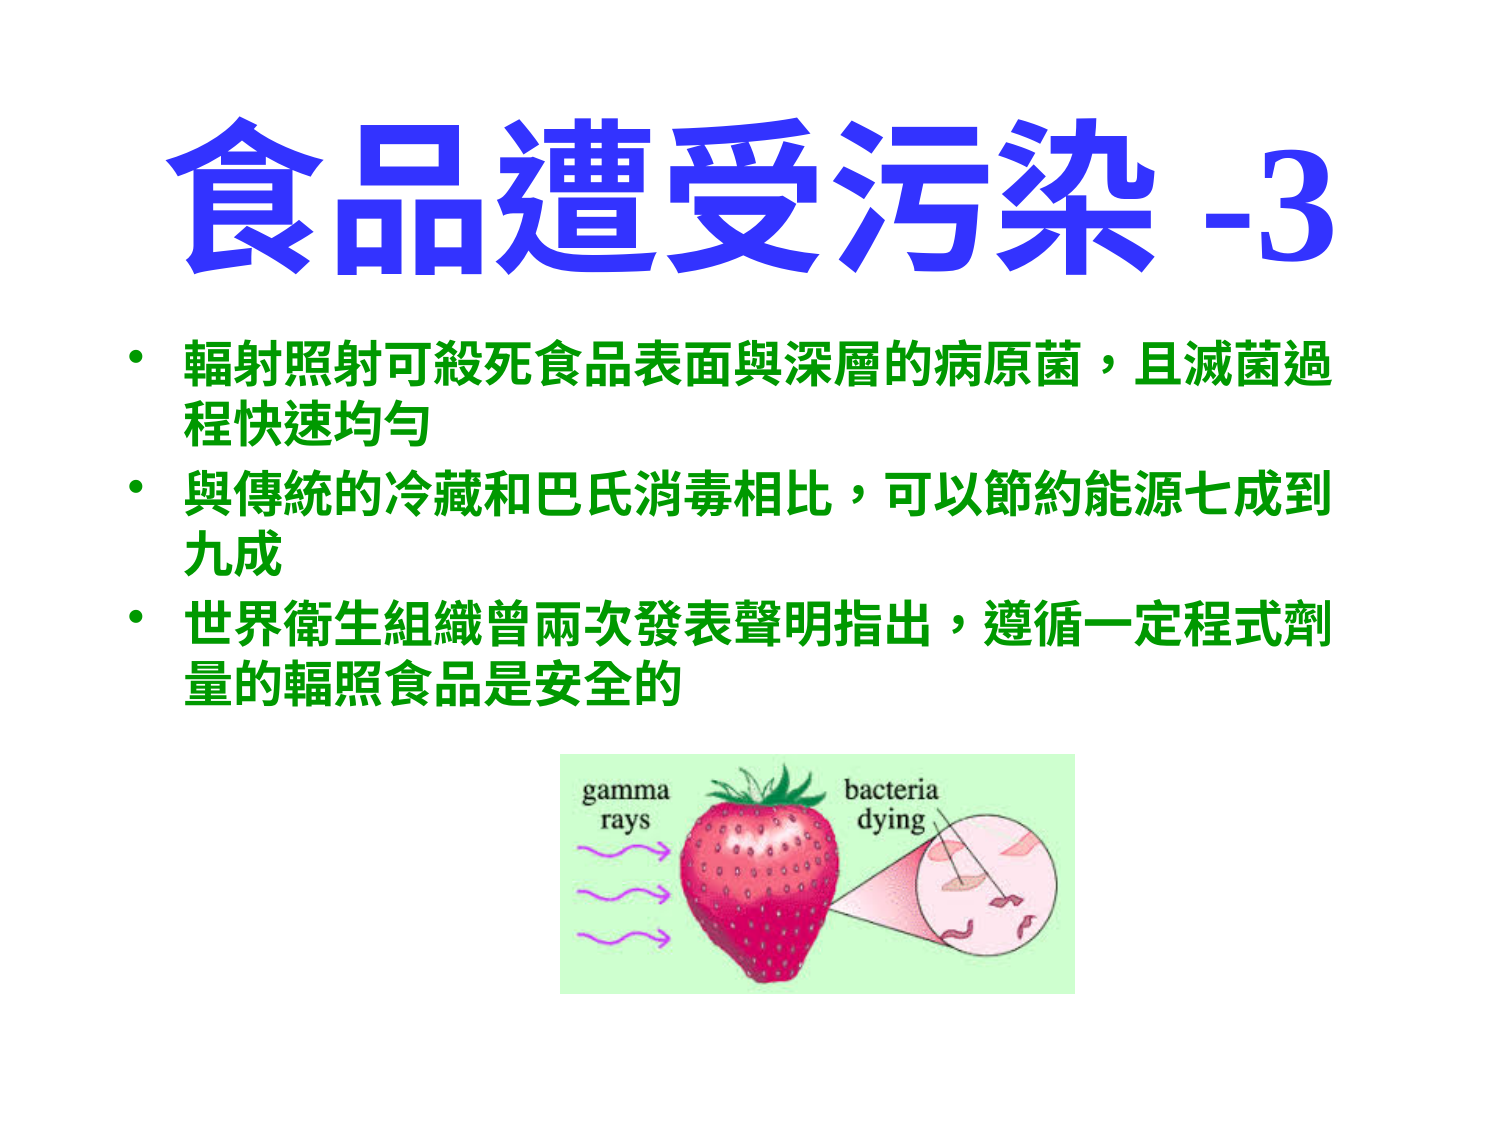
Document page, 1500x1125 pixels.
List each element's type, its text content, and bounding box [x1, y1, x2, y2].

list 輻射照射可殺死食品表面與深層的病原菌，且滅菌過程快速均勻 與傳統的冷藏和巴氏消毒相比，可以節約能源七成到九成 世界衛生組織曾兩次發表聲明指出，遵循一定程式劑量的輻照食品是安全的 [112, 324, 1388, 1000]
picture [560, 754, 1076, 995]
title 食品遭受污染-3 [112, 99, 1388, 288]
